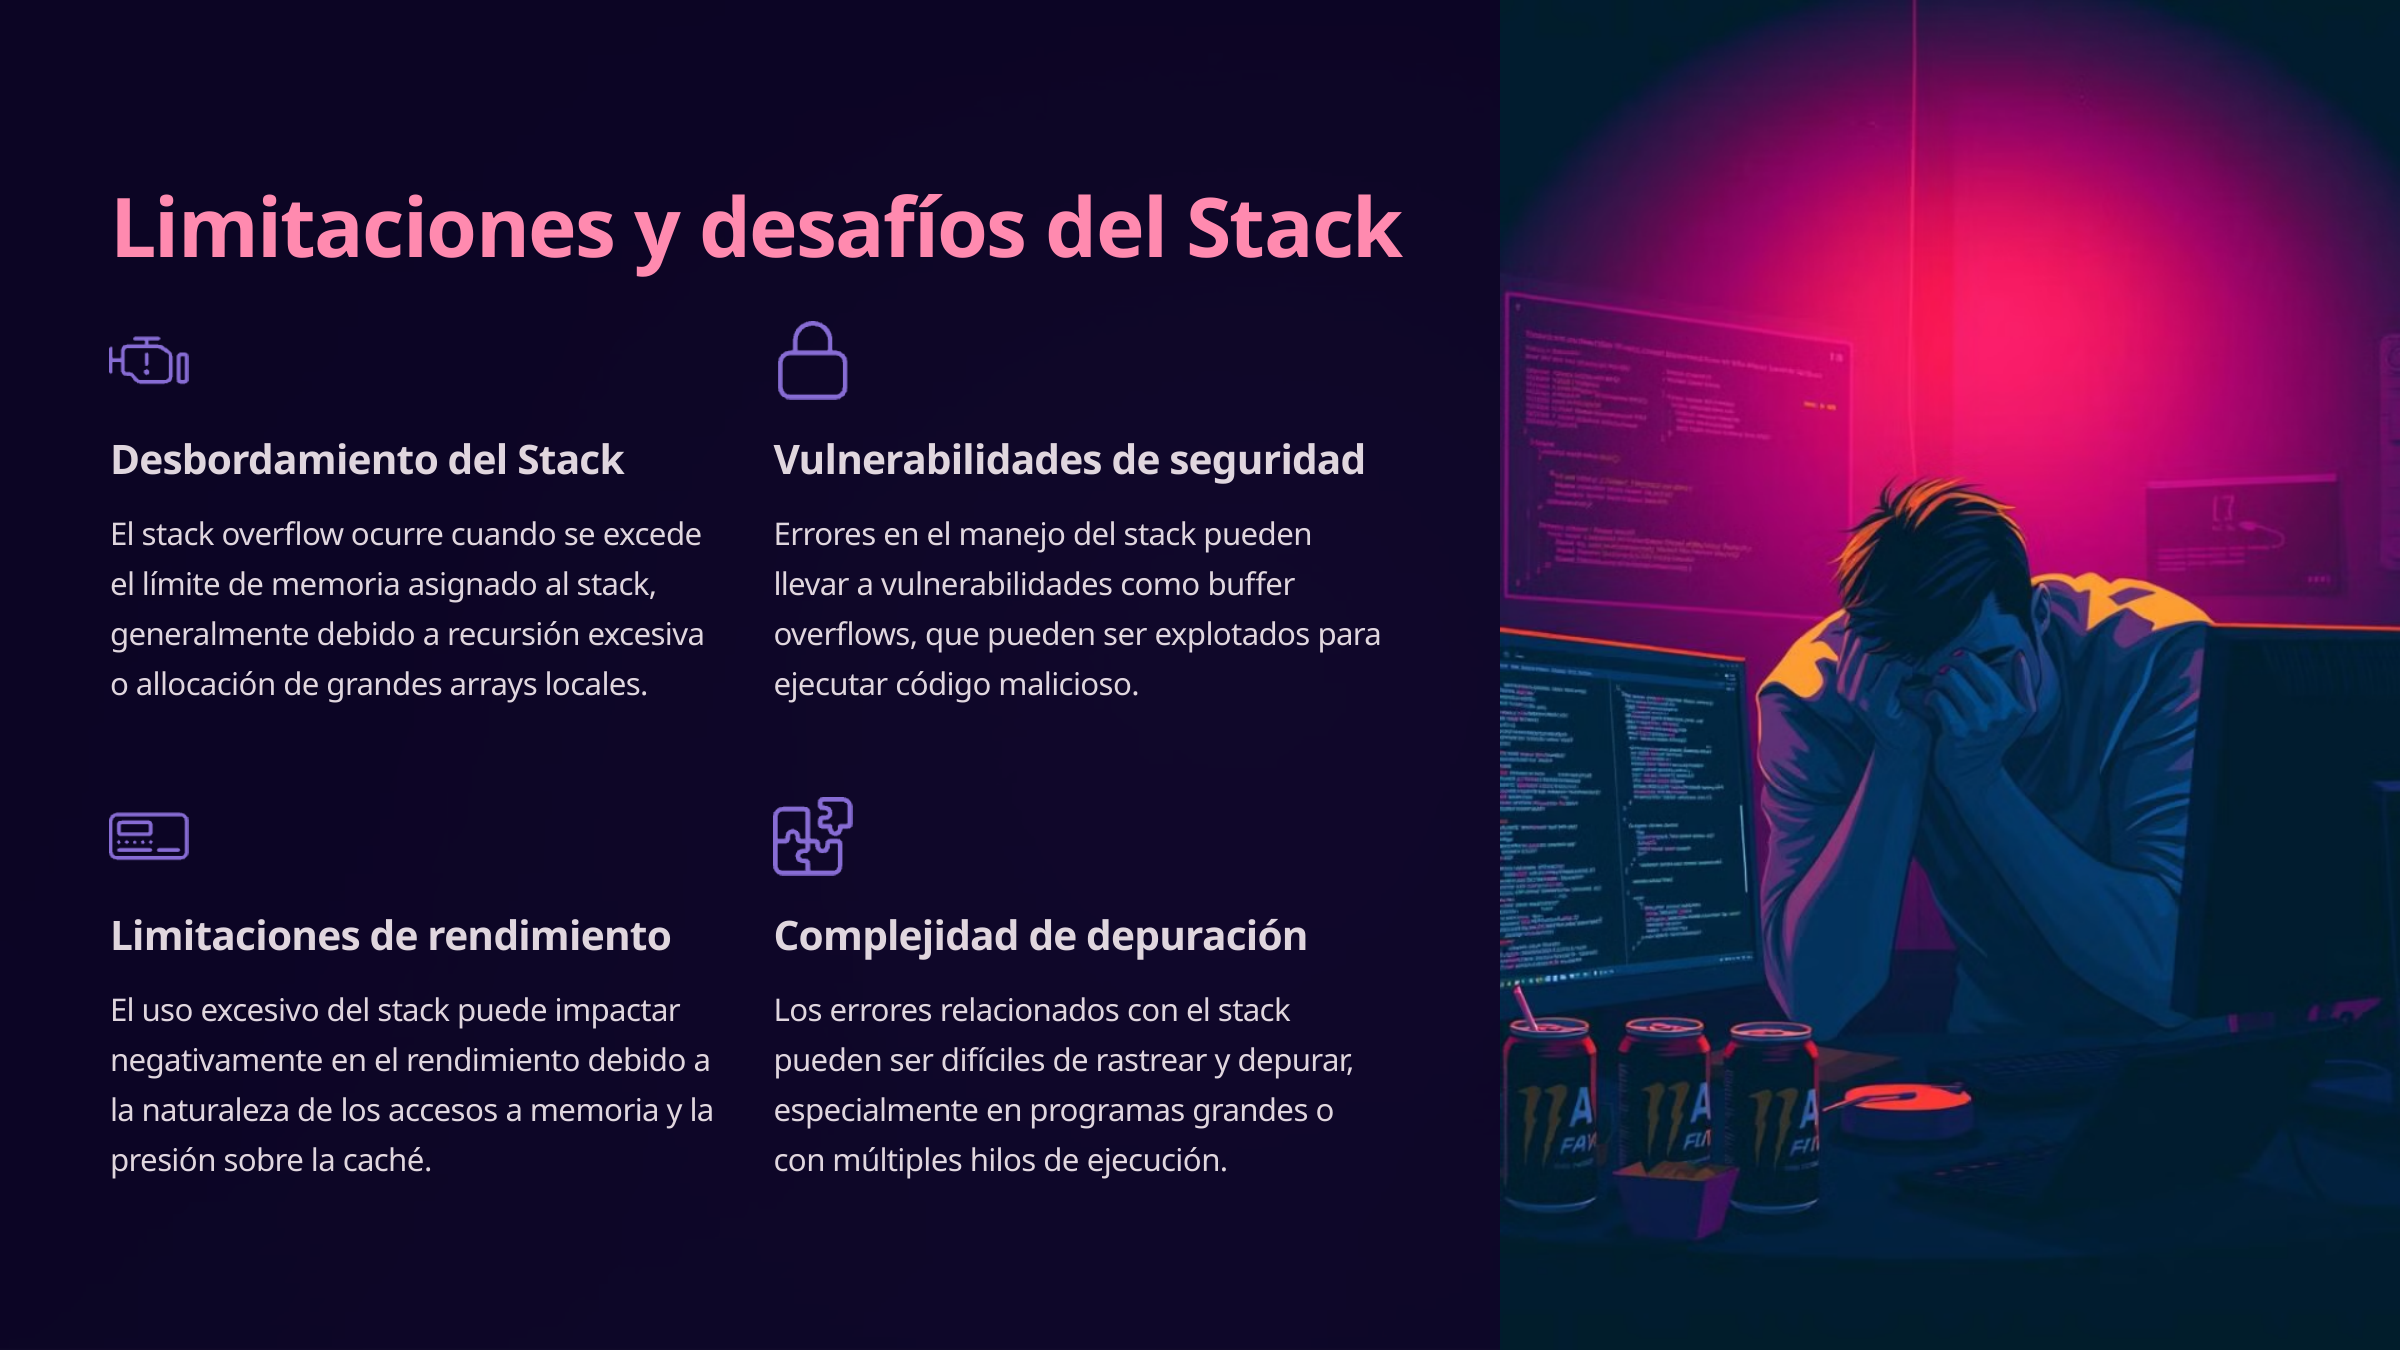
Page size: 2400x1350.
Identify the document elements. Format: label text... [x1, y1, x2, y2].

picture [773, 321, 853, 401]
text_box Los errores relacionados con el stack pueden ser difíciles de rastrear y depurar, especialmente en programas grandes o con múltiples hilos de ejecución. [773, 977, 1390, 1179]
picture [109, 797, 189, 876]
text_box El stack overflow ocurre cuando se excede el límite de memoria asignado al stack, generalmente debido a recursión excesiva o allocación de grandes arrays locales. [109, 501, 727, 703]
text_box Limitaciones y desafíos del Stack [109, 171, 1306, 275]
text_box Errores en el manejo del stack pueden llevar a vulnerabilidades como buffer overflows, que pueden ser explotados para ejecutar código malicioso. [773, 501, 1390, 703]
text_box Complejidad de depuración [773, 907, 1278, 959]
picture [773, 797, 853, 876]
picture [109, 321, 189, 401]
text_box Desbordamiento del Stack [109, 431, 586, 483]
text_box Limitaciones de rendimiento [109, 907, 639, 959]
text_box Vulnerabilidades de seguridad [773, 431, 1328, 483]
text_box El uso excesivo del stack puede impactar negativamente en el rendimiento debido a la naturaleza de los accesos a memoria y la presión sobre la caché. [109, 977, 727, 1179]
picture [1499, 0, 2400, 1350]
